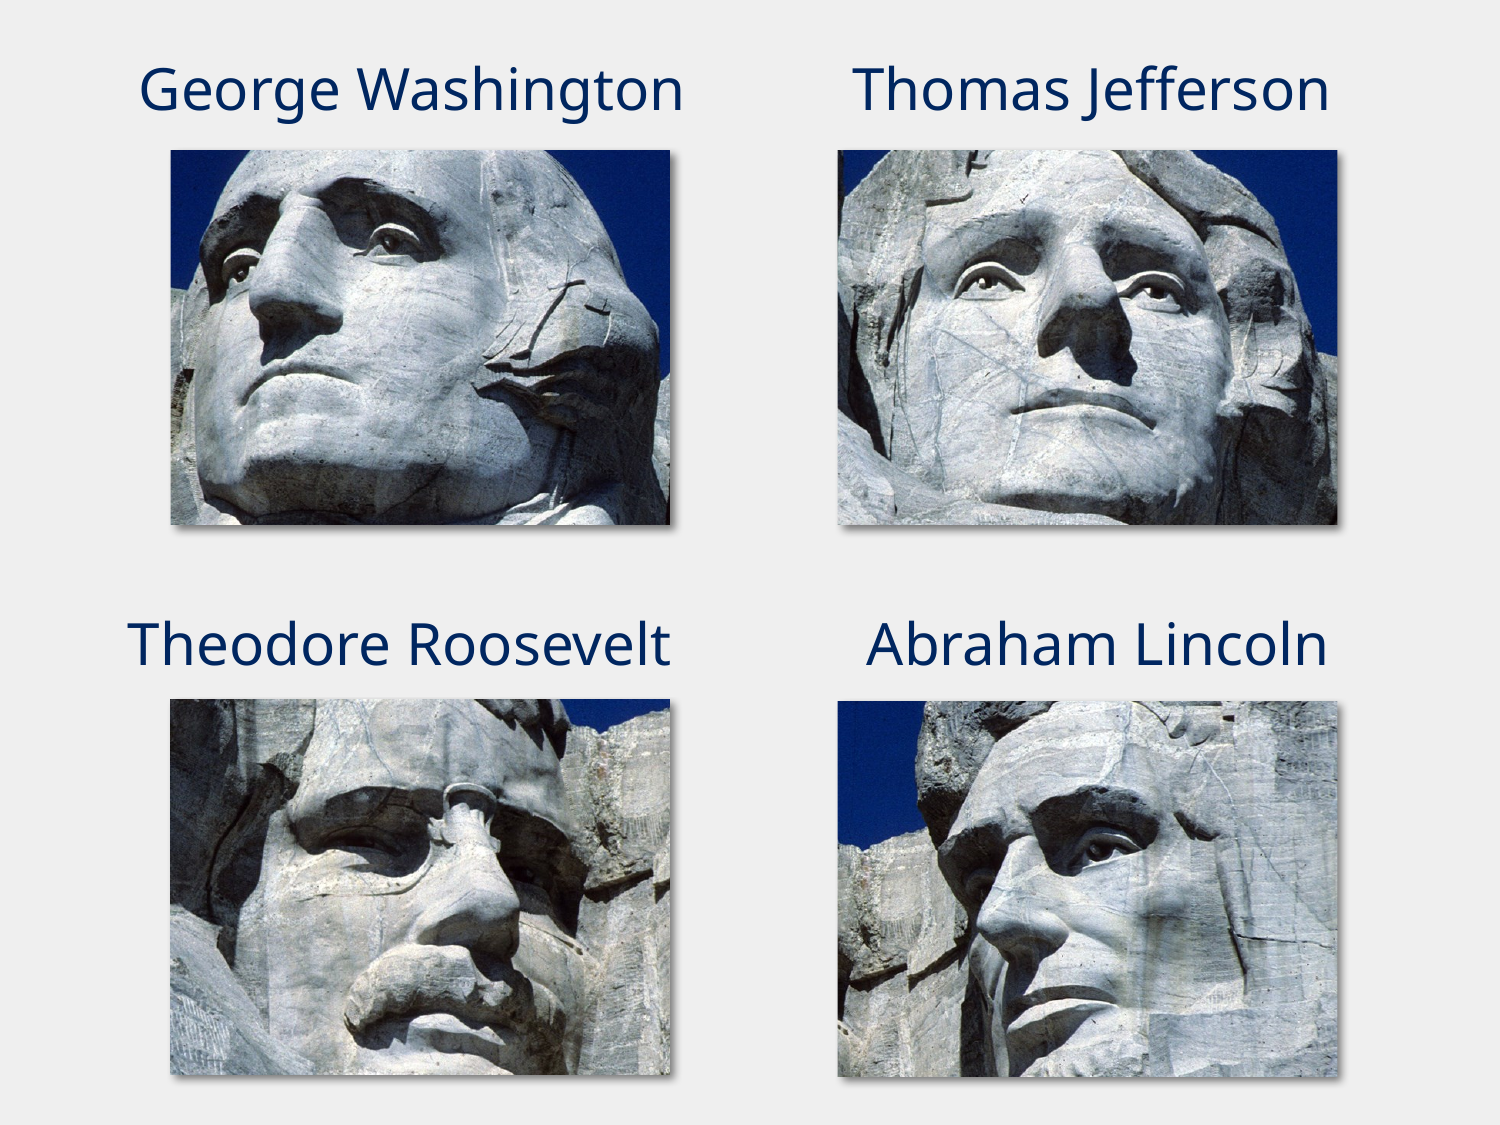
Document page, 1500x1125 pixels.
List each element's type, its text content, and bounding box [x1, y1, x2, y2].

picture [170, 149, 671, 526]
picture [837, 700, 1338, 1077]
list Thomas Jefferson [772, 45, 1425, 120]
picture [837, 149, 1338, 526]
list Theodore Roosevelt [62, 600, 750, 675]
picture [169, 699, 671, 1075]
list George Washington [37, 45, 772, 120]
list Abraham Lincoln [772, 600, 1438, 675]
